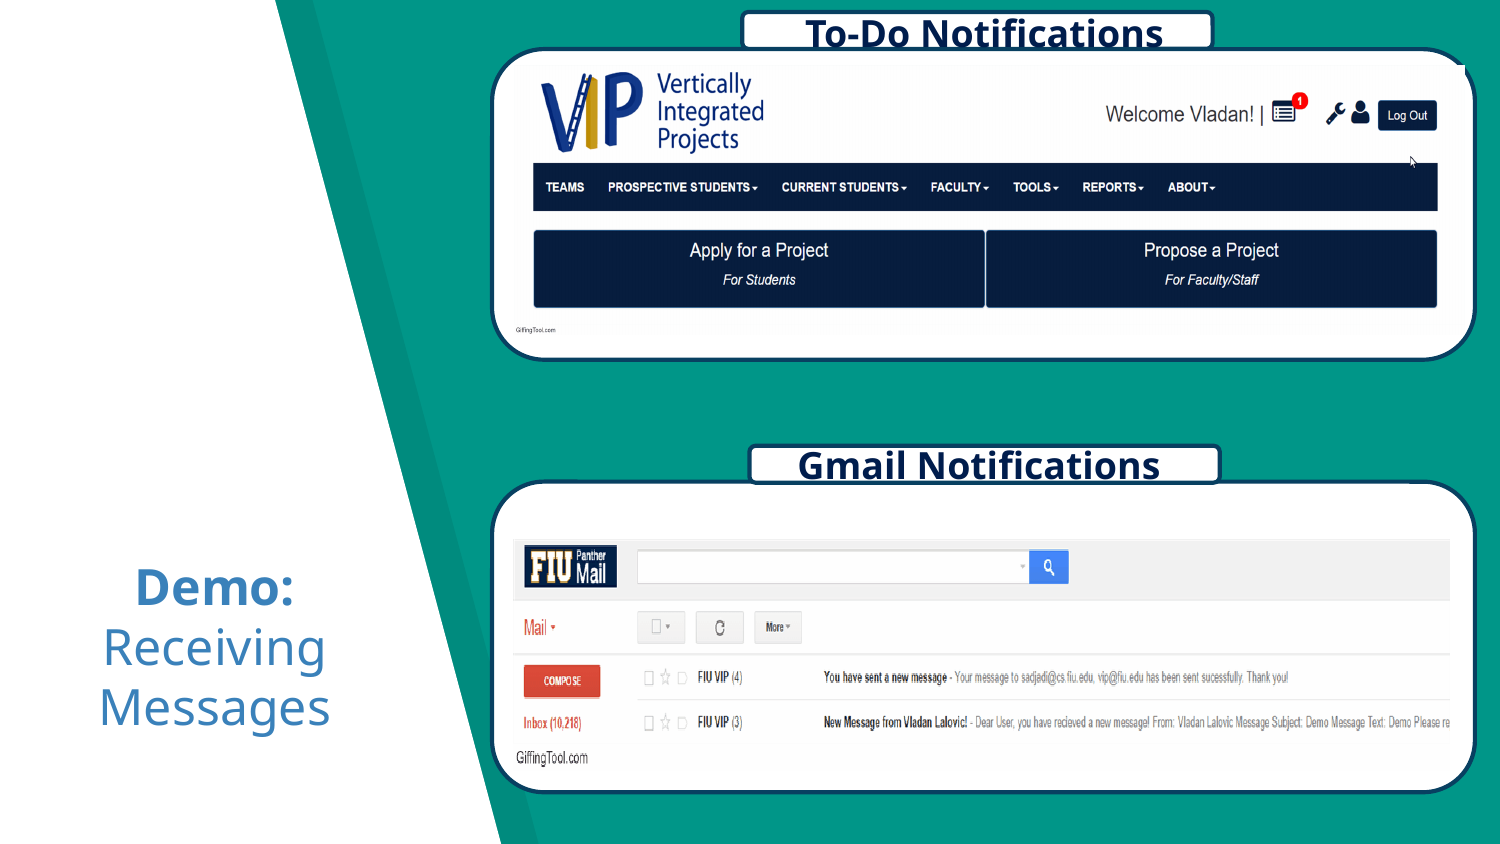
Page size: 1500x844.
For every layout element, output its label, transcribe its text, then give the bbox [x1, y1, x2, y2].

text_box To-Do Notifications [657, 2, 1312, 49]
text_box Gmail Notifications [651, 434, 1307, 482]
text_box [492, 481, 1475, 793]
picture [513, 65, 1465, 335]
text_box [492, 49, 1462, 360]
text_box [129, 0, 1374, 159]
title Demo: Receiving Messages [0, 602, 447, 751]
text_box [1468, 75, 1475, 334]
picture [513, 539, 1451, 771]
